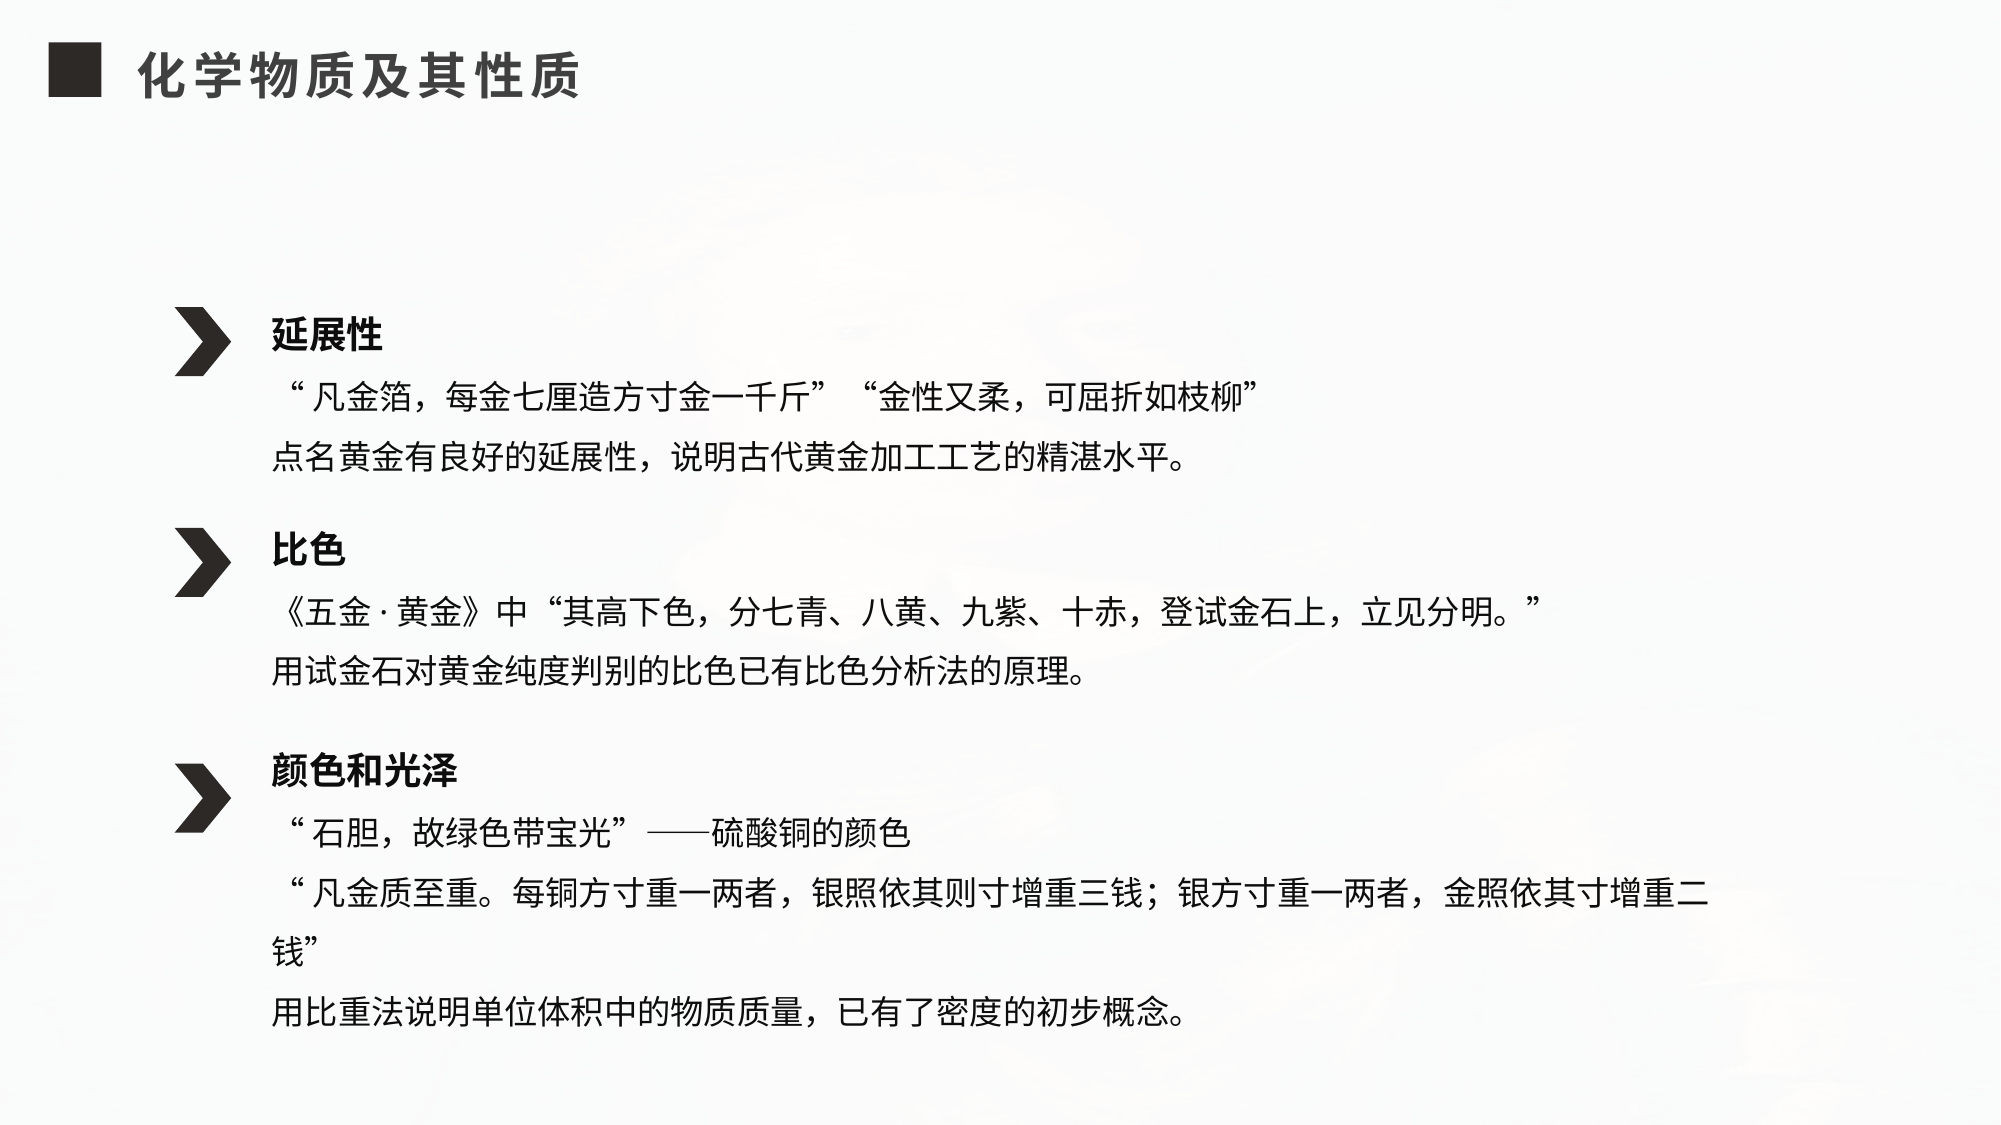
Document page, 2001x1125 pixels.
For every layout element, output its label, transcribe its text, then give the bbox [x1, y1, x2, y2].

text_box 延展性 “凡金箔，每金七厘造方寸金一千斤”“金性又柔，可屈折如枝柳” 点名黄金有良好的延展性，说明古代黄金加工工艺的精湛水平。 [256, 281, 1780, 484]
text_box 比色 《五金·黄金》中“其高下色，分七青、八黄、九紫、十赤，登试金石上，立见分明。” 用试金石对黄金纯度判别的比色已有比色分析法的原理。 [256, 495, 1780, 698]
text_box [172, 526, 233, 598]
text_box [172, 762, 233, 834]
text_box [172, 306, 233, 378]
text_box 化学物质及其性质 [126, 39, 1910, 110]
text_box [48, 41, 102, 98]
text_box 颜色和光泽 “石胆，故绿色带宝光”——硫酸铜的颜色 “凡金质至重。每铜方寸重一两者，银照依其则寸增重三钱；银方寸重一两者，金照依其寸增重二钱” 用比重法说明单位体积中的物质质量，已有了密度的初步概念。 [256, 716, 1780, 1099]
